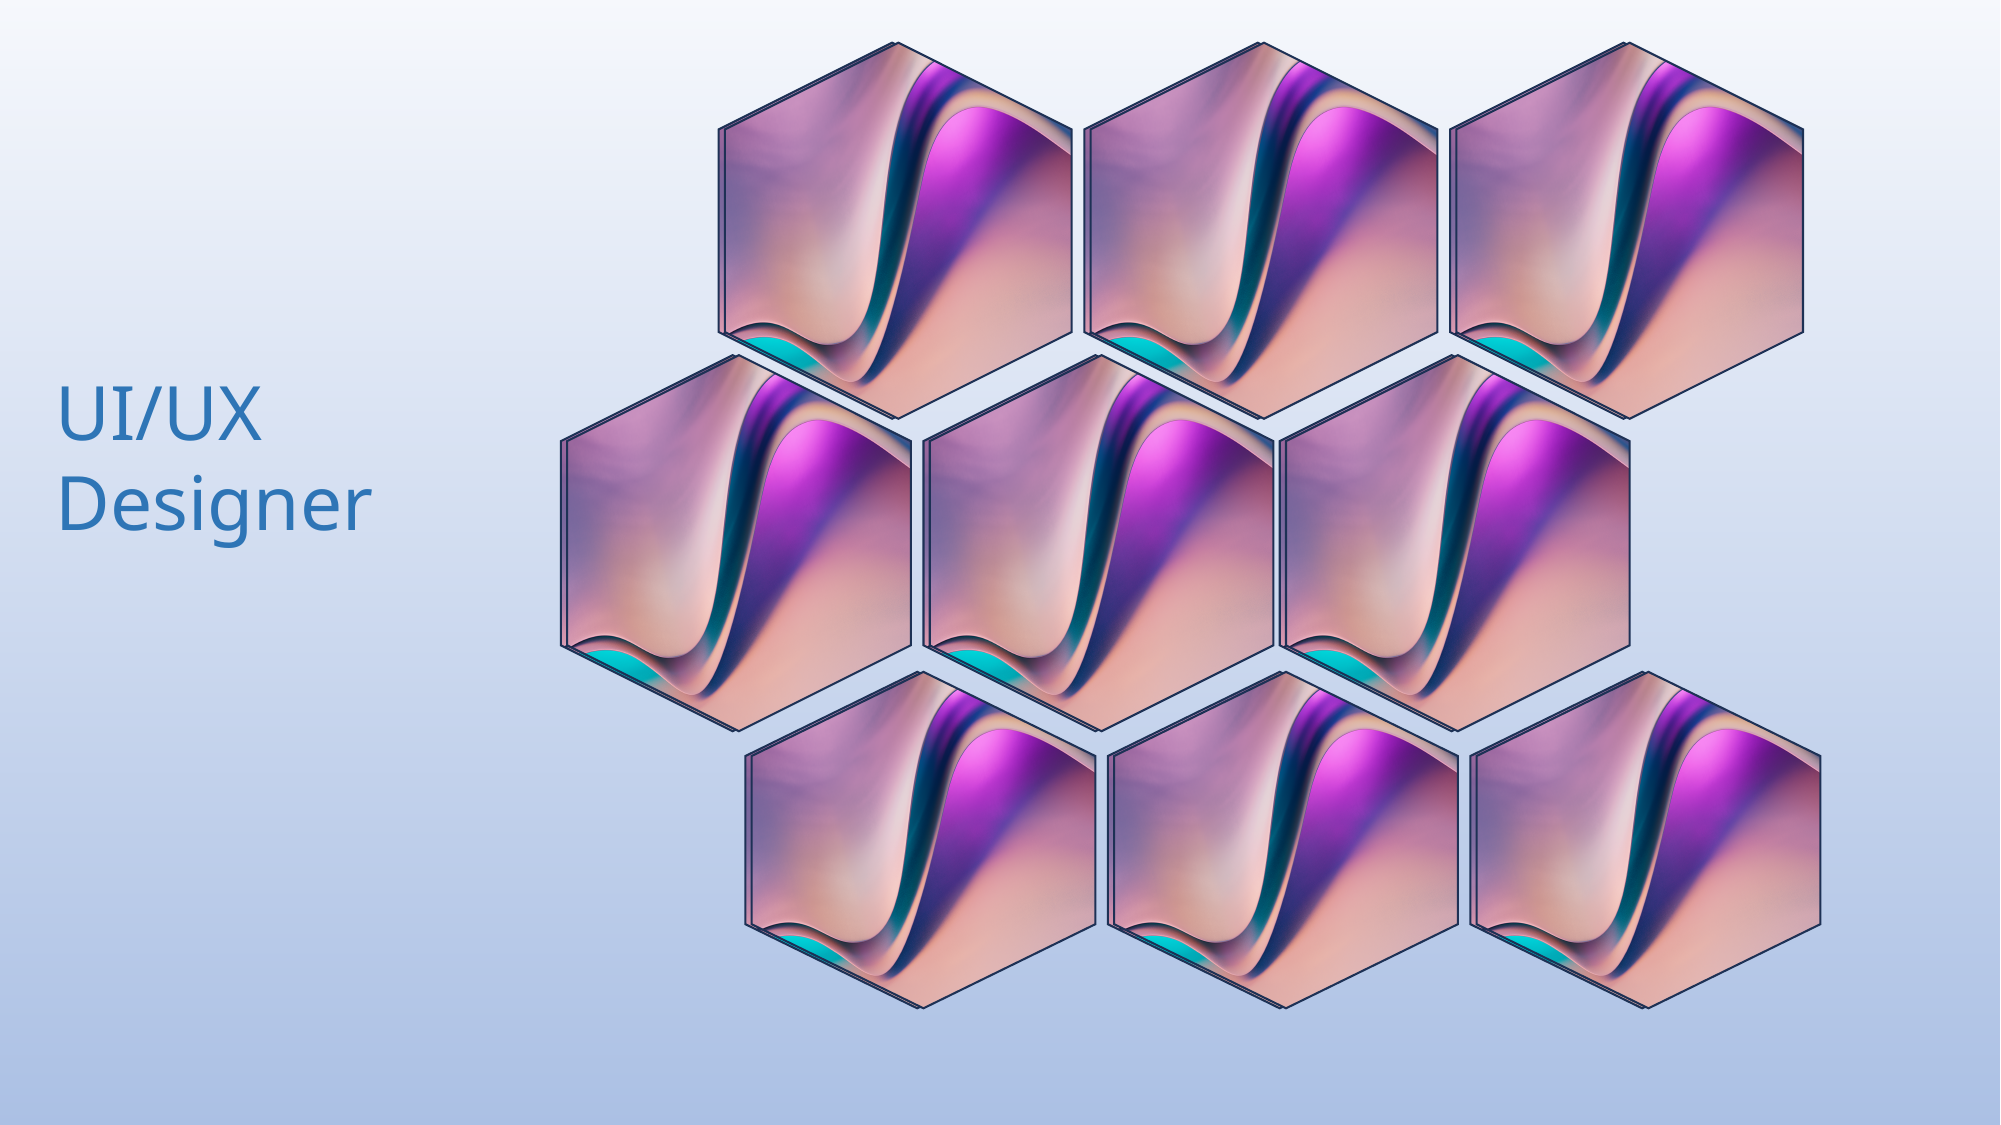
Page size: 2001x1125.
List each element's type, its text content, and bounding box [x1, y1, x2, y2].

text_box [567, 355, 1630, 732]
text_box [724, 42, 1804, 419]
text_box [560, 355, 567, 732]
text_box UI/UX Designer [40, 358, 459, 553]
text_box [745, 732, 751, 1009]
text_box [718, 42, 724, 355]
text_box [751, 671, 1821, 1009]
